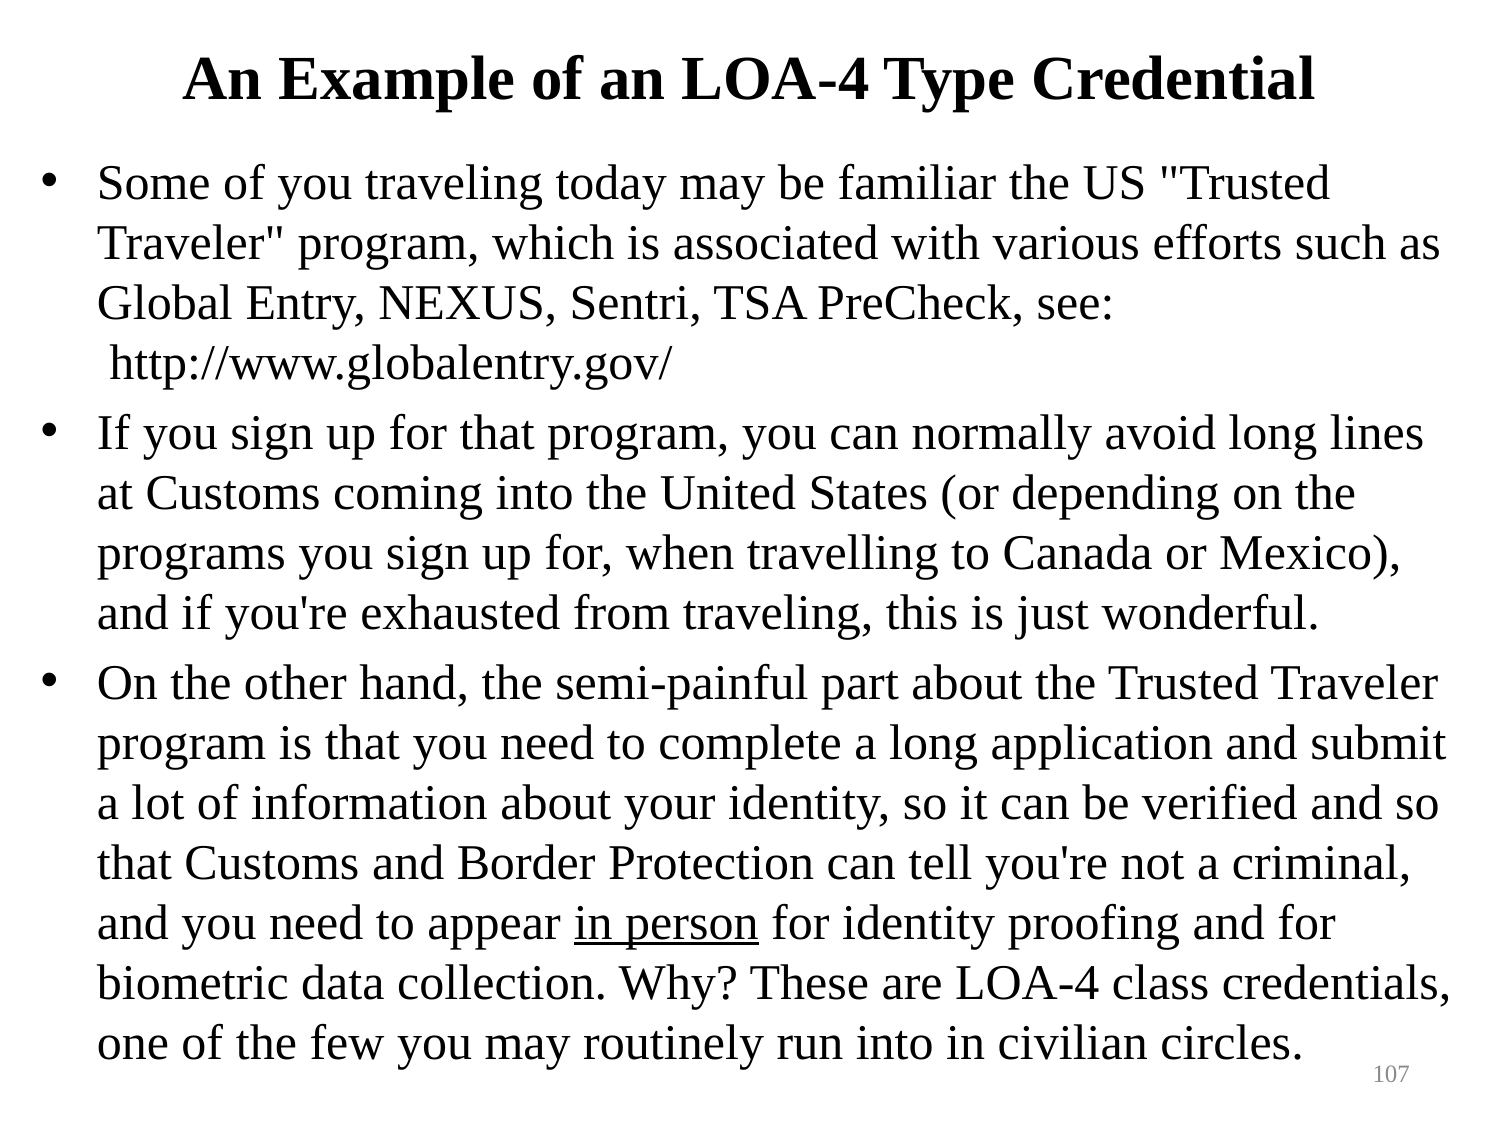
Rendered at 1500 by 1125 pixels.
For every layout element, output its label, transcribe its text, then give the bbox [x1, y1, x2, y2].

slide_number 107 [1074, 1042, 1425, 1103]
list Some of you traveling today may be familiar the US "Trusted Traveler" program, which is associated with various efforts such as Global Entry, NEXUS, Sentri, TSA PreCheck, see: http://www.globalentry.gov/ If you sign up for that program, you can normally avoid long lines at Customs coming into the United States (or depending on the programs you sign up for, when travelling to Canada or Mexico), and if you're exhausted from traveling, this is just wonderful. On the other hand, the semi-painful part about the Trusted Traveler program is that you need to complete a long application and submit a lot of information about your identity, so it can be verified and so that Customs and Border Protection can tell you're not a criminal, and you need to appear in person for identity proofing and for biometric data collection. Why? These are LOA-4 class credentials, one of the few you may routinely run into in civilian circles. [25, 141, 1471, 1098]
title An Example of an LOA-4 Type Credential [75, 28, 1425, 120]
